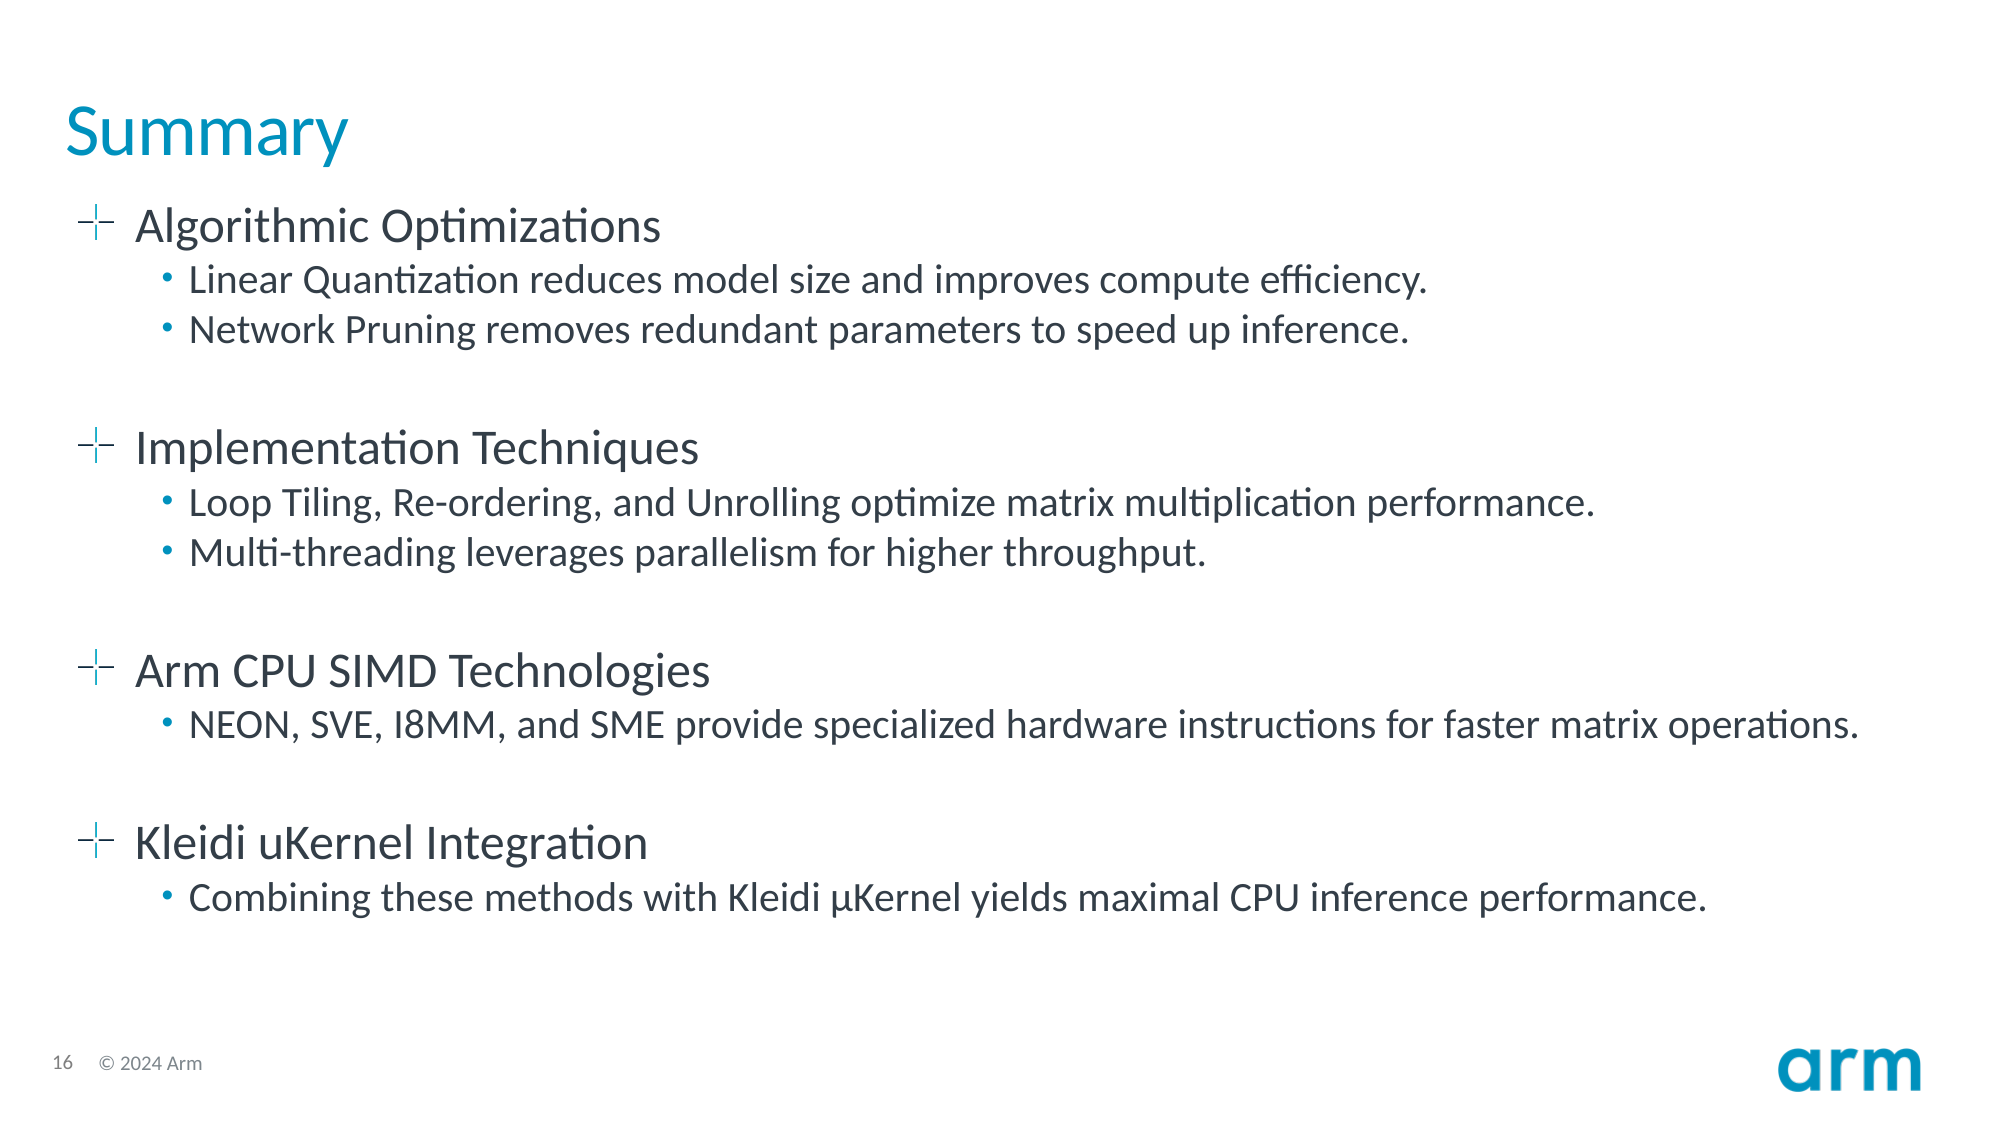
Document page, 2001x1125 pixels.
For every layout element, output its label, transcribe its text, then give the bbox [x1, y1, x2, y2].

picture [78, 649, 114, 685]
picture [1777, 1047, 1922, 1093]
list Algorithmic Optimizations Linear Quantization reduces model size and improves compute efficiency. Network Pruning removes redundant parameters to speed up inference. Implementation Techniques Loop Tiling, Re-ordering, and Unrolling optimize matrix multiplication performance. Multi-threading leverages parallelism for higher throughput. Arm CPU SIMD Technologies NEON, SVE, I8MM, and SME provide specialized hardware instructions for faster matrix operations. Kleidi uKernel Integration Combining these methods with Kleidi µKernel yields maximal CPU inference performance. [78, 192, 1922, 1004]
title Summary [65, 78, 1908, 186]
picture [78, 204, 114, 240]
picture [78, 822, 114, 858]
picture [78, 427, 114, 463]
